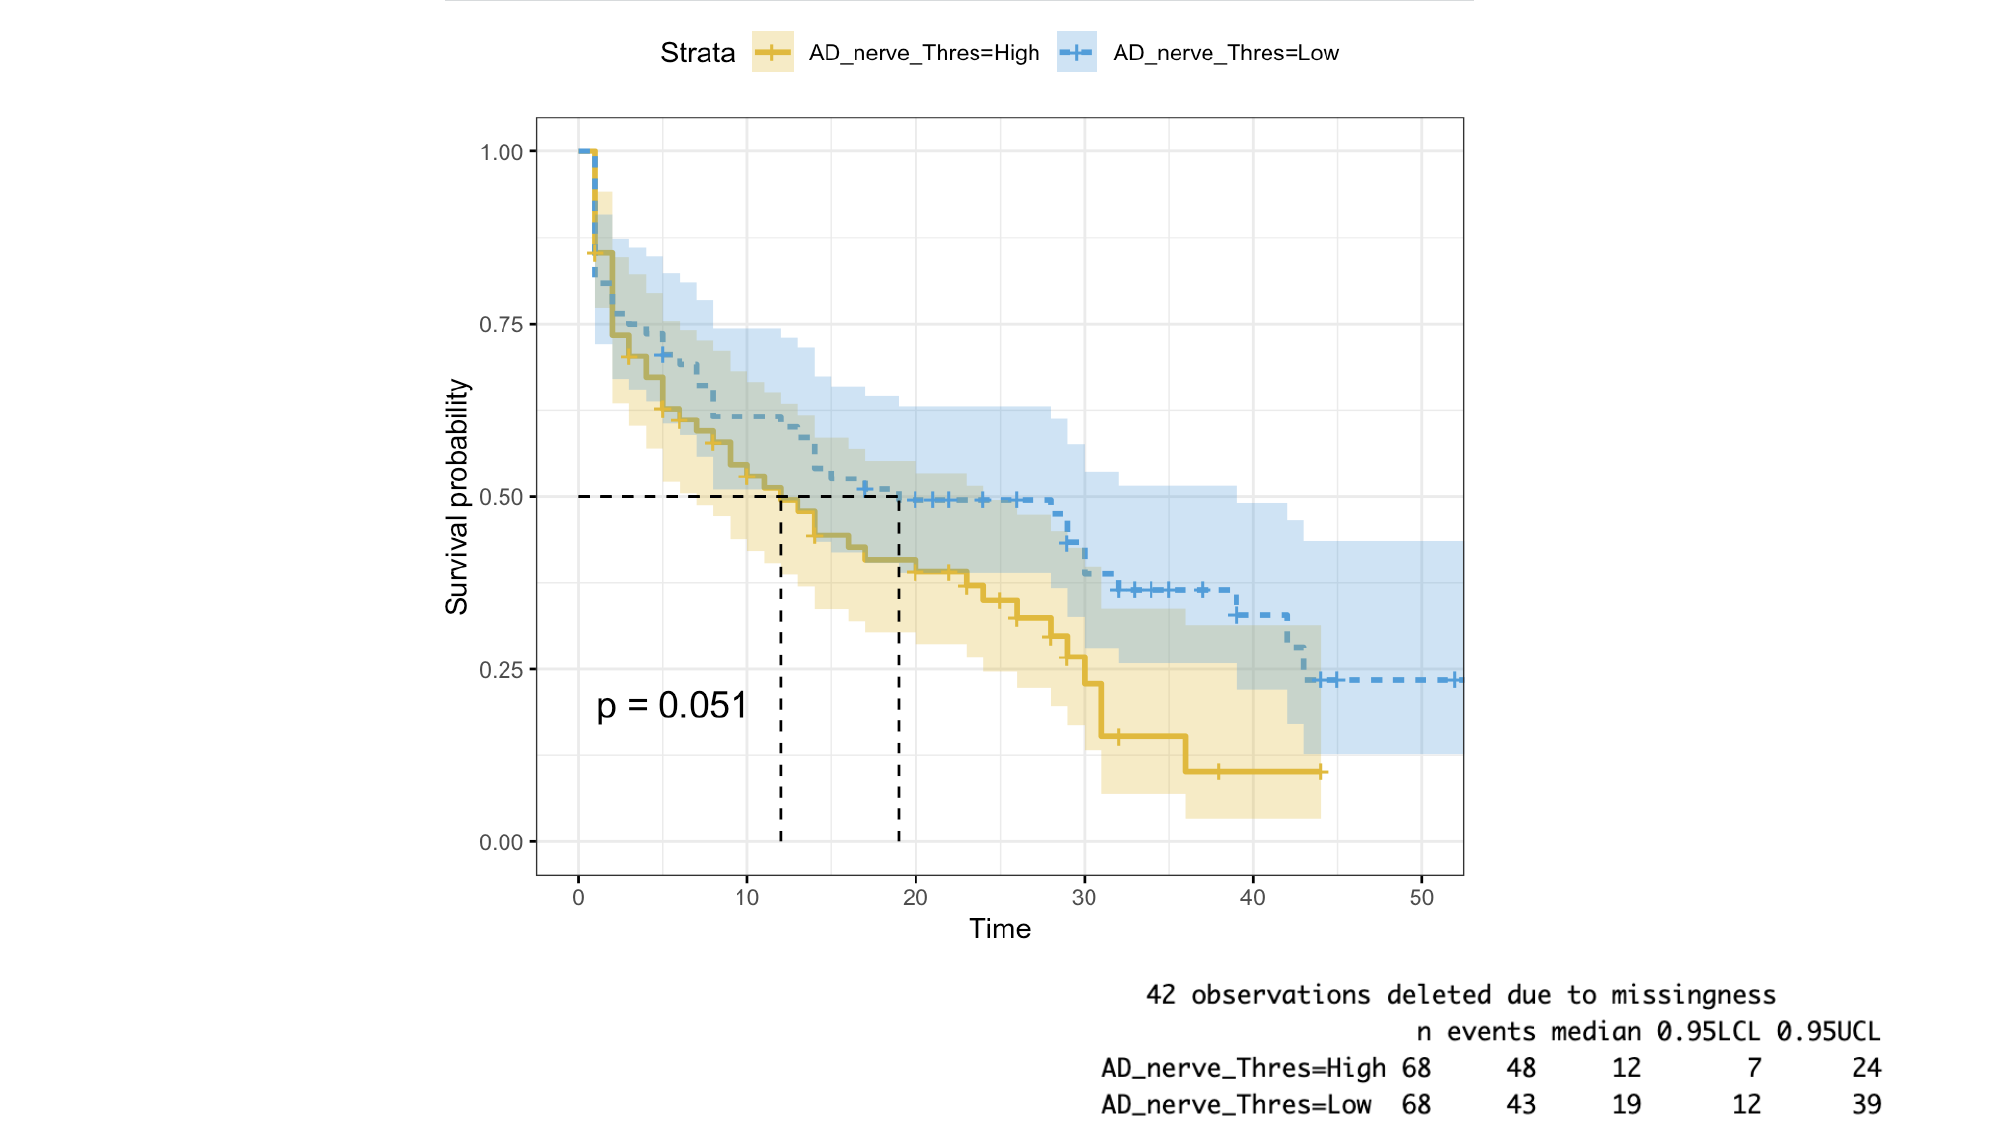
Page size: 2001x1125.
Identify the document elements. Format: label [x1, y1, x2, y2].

picture [445, 0, 1474, 957]
picture [1091, 964, 2000, 1125]
